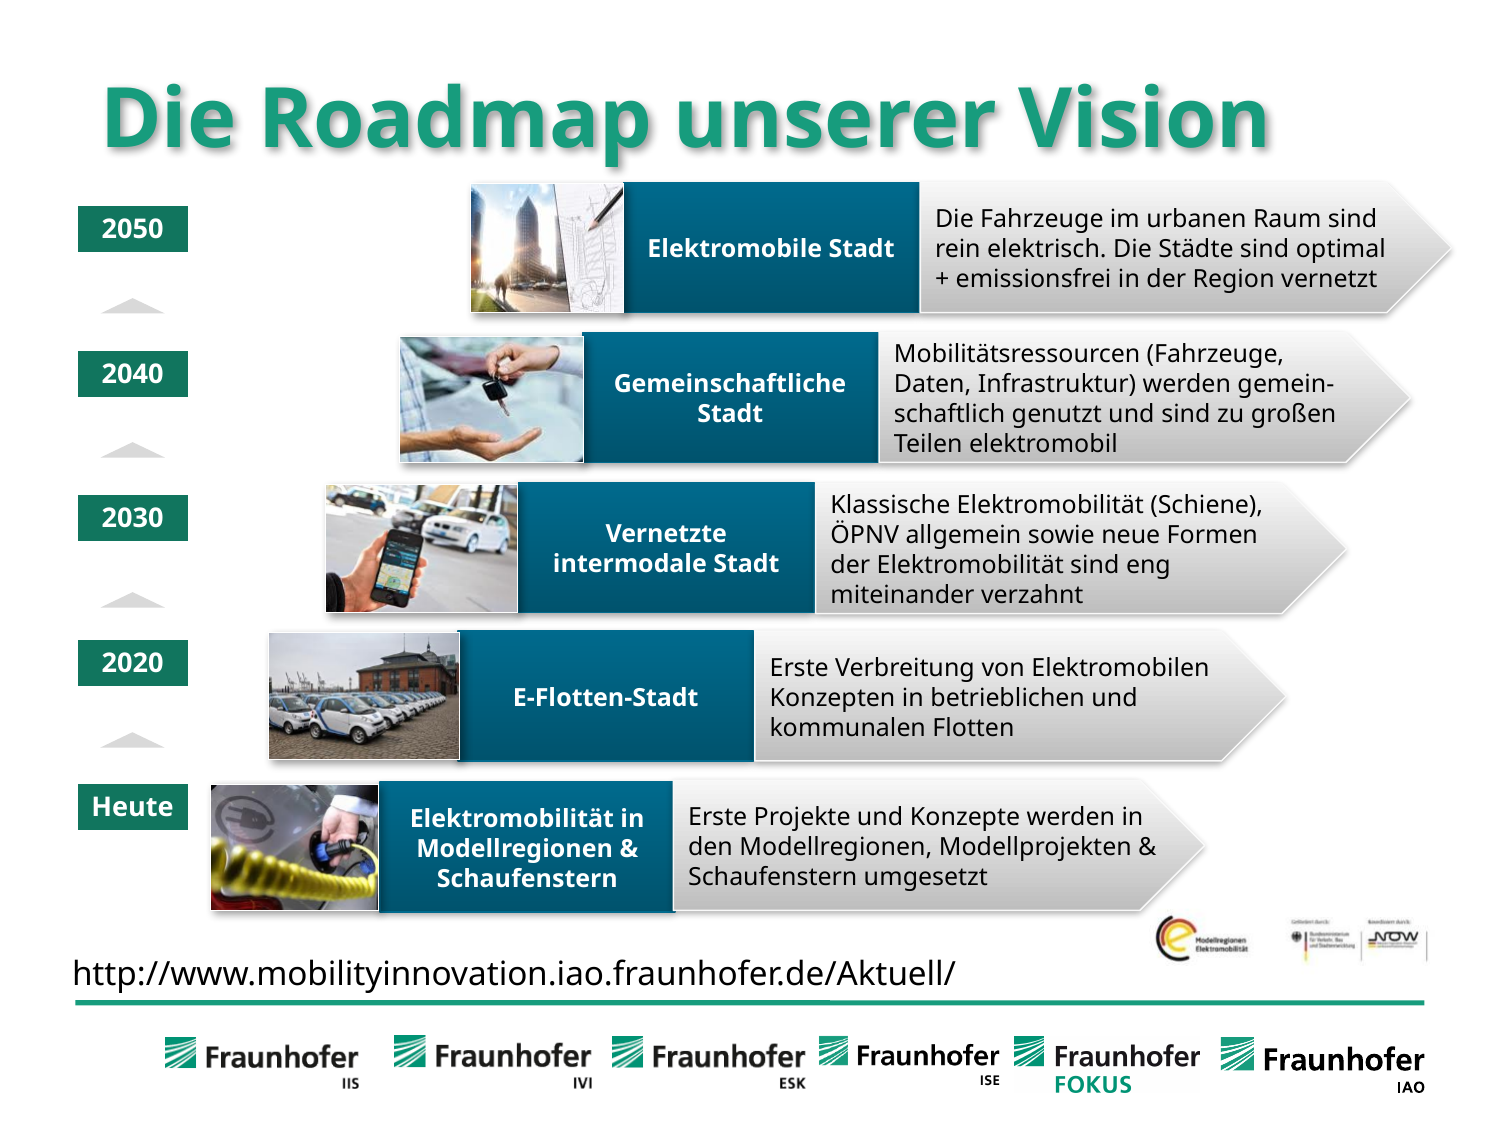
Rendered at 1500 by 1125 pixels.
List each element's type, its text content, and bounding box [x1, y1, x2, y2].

picture [469, 183, 623, 313]
picture [399, 336, 583, 463]
text_box http://www.mobilityinnovation.iao.fraunhofer.de/Aktuell/ [57, 945, 1125, 1000]
picture [165, 1037, 362, 1091]
picture [325, 484, 517, 613]
text_box E-Flotten-Stadt [463, 630, 753, 762]
text_box Heute [73, 780, 192, 834]
text_box Erste Projekte und Konzepte werden in den Modellregionen, Modellprojekten & Schaufenstern umgesetzt [672, 779, 1206, 912]
text_box [98, 296, 167, 316]
text_box Gemeinschaftliche Stadt [582, 332, 877, 463]
picture [817, 1034, 1000, 1086]
text_box Die Roadmap unserer Vision [100, 64, 1450, 214]
text_box Vernetzte intermodale Stadt [521, 482, 815, 613]
text_box Elektromobilität in Modellregionen & Schaufenstern [382, 781, 670, 913]
text_box Erste Verbreitung von Elektromobilen Konzepten in betrieblichen und kommunalen Flotten [754, 630, 1287, 762]
picture [612, 1036, 809, 1091]
text_box 2050 [73, 202, 192, 256]
picture [394, 1035, 595, 1091]
text_box Klassische Elektromobilität (Schiene), ÖPNV allgemein sowie neue Formen der Elektromobilität sind eng miteinander verzahnt [814, 482, 1348, 615]
text_box 2020 [73, 636, 192, 690]
text_box [98, 730, 167, 750]
picture [1125, 893, 1435, 988]
text_box [98, 590, 167, 610]
text_box Die Fahrzeuge im urbanen Raum sind rein elektrisch. Die Städte sind optimal + emissionsfrei in der Region vernetzt [919, 224, 1453, 314]
text_box Mobilitätsressourcen (Fahrzeuge, Daten, Infrastruktur) werden gemein-schaftlich genutzt und sind zu großen Teilen elektromobil [878, 332, 1412, 464]
picture [210, 783, 378, 911]
text_box Elektromobile Stadt [634, 224, 914, 313]
picture [268, 632, 459, 760]
picture [1014, 1036, 1200, 1093]
text_box 2040 [73, 347, 192, 401]
text_box 2030 [73, 491, 192, 545]
text_box [98, 440, 167, 460]
